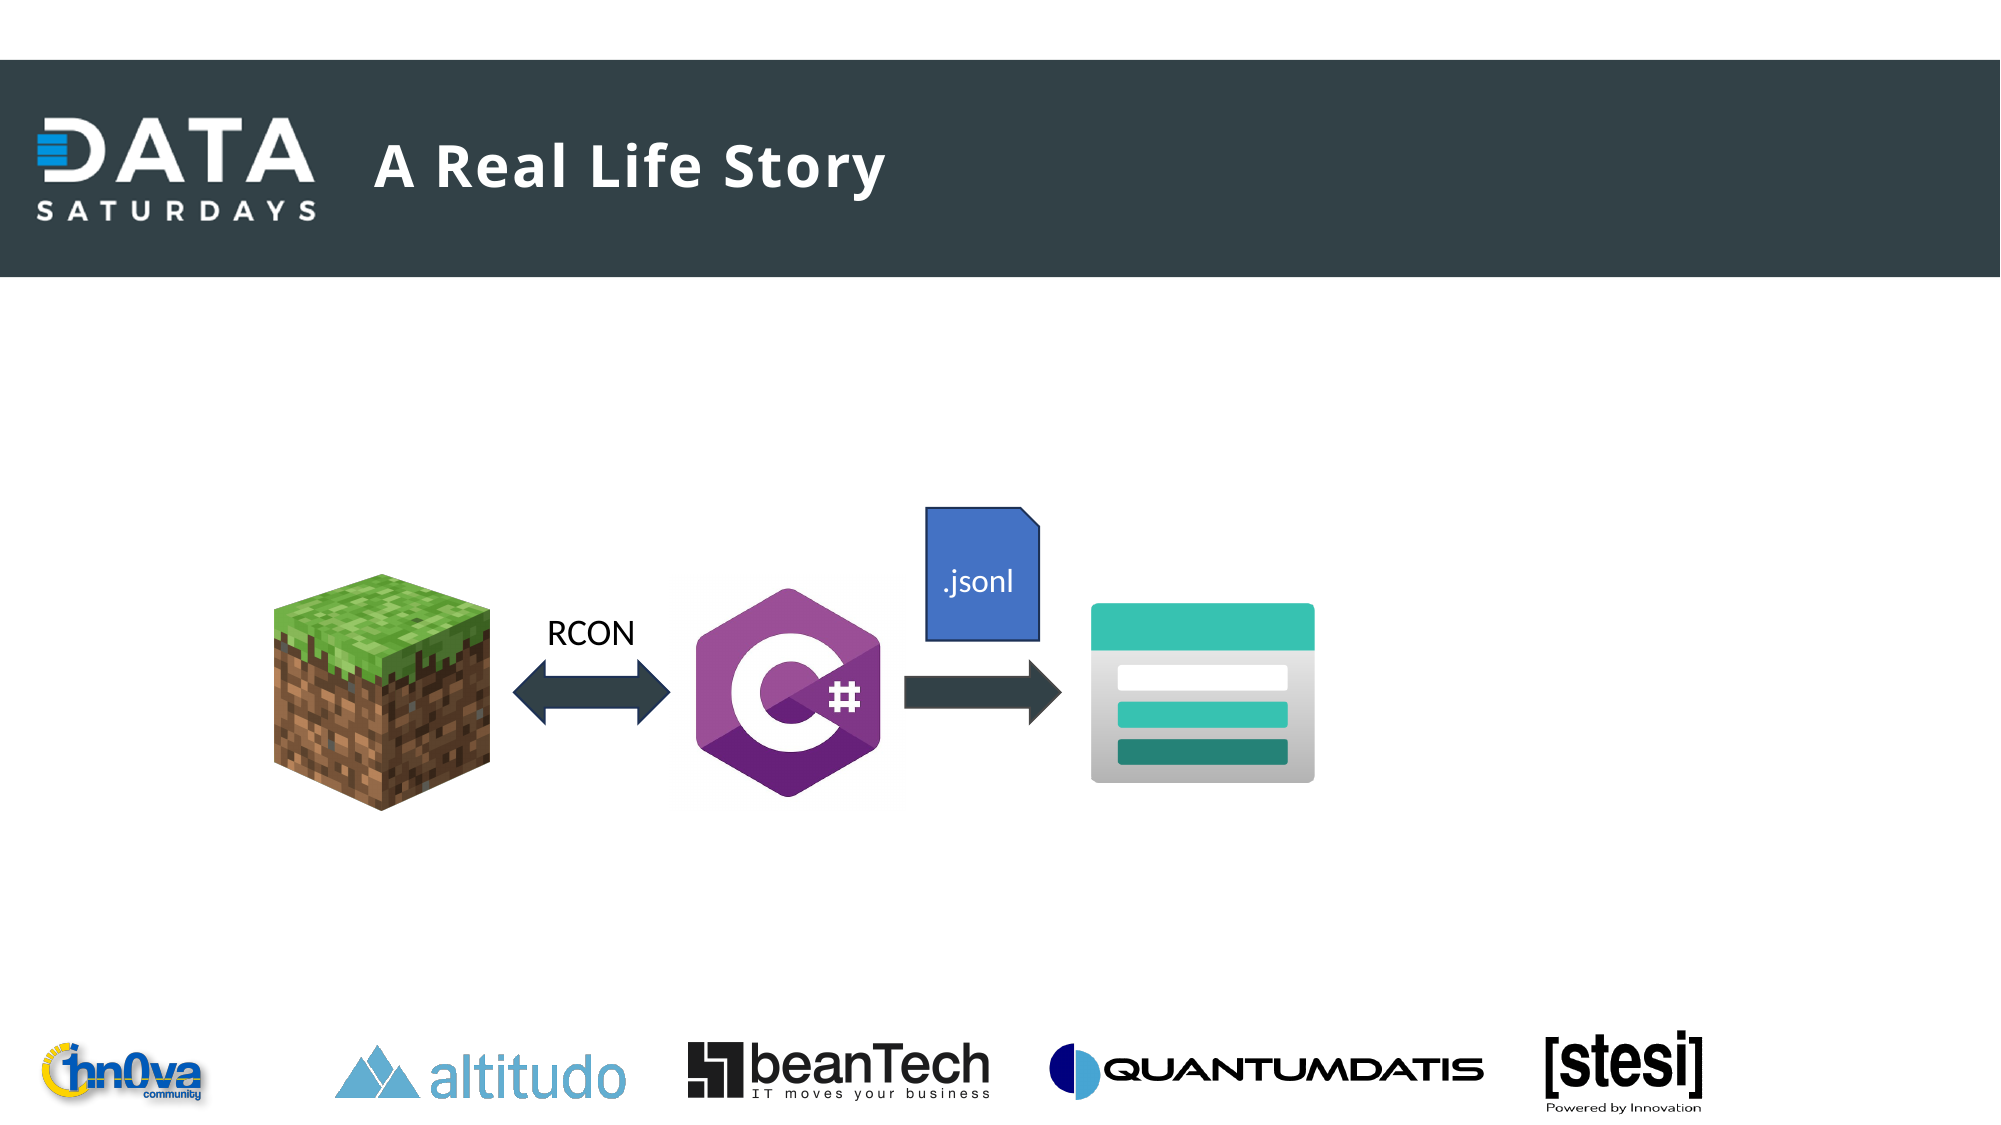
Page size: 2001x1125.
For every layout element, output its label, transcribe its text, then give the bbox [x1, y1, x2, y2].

picture [331, 1034, 630, 1109]
picture [1047, 1041, 1485, 1102]
picture [274, 574, 490, 811]
picture [688, 1042, 989, 1101]
picture [41, 1041, 202, 1102]
text_box .jsonl [925, 506, 1041, 642]
text_box RCON [532, 600, 651, 661]
picture [19, 102, 332, 235]
picture [669, 574, 906, 811]
picture [1084, 574, 1321, 811]
title A Real Life Story [359, 59, 1863, 278]
text_box [906, 659, 1063, 726]
picture [1544, 1029, 1704, 1115]
text_box [512, 661, 669, 726]
